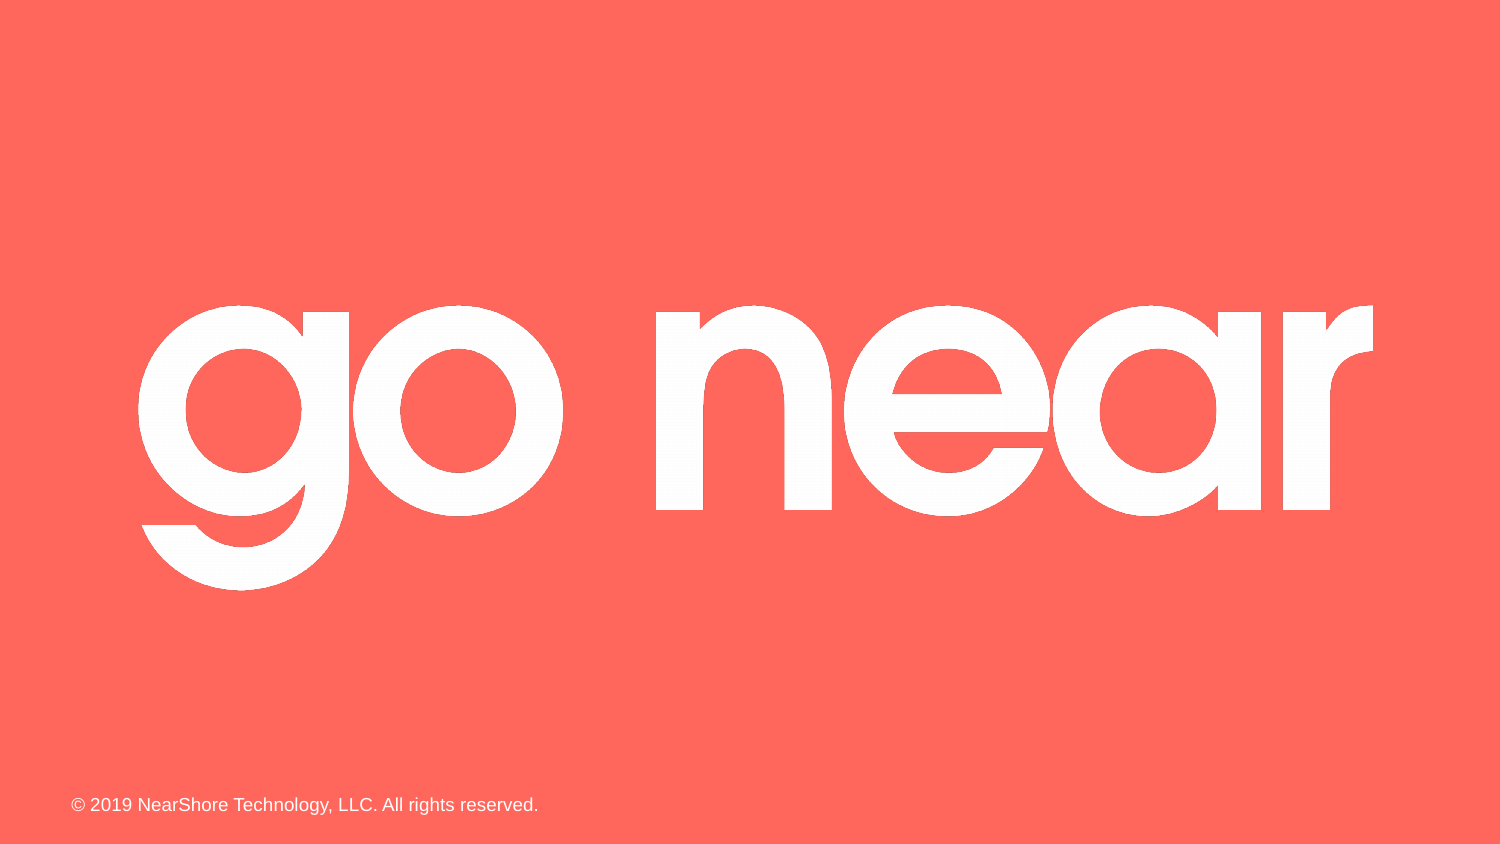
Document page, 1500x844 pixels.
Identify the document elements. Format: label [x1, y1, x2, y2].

picture [120, 264, 1380, 634]
